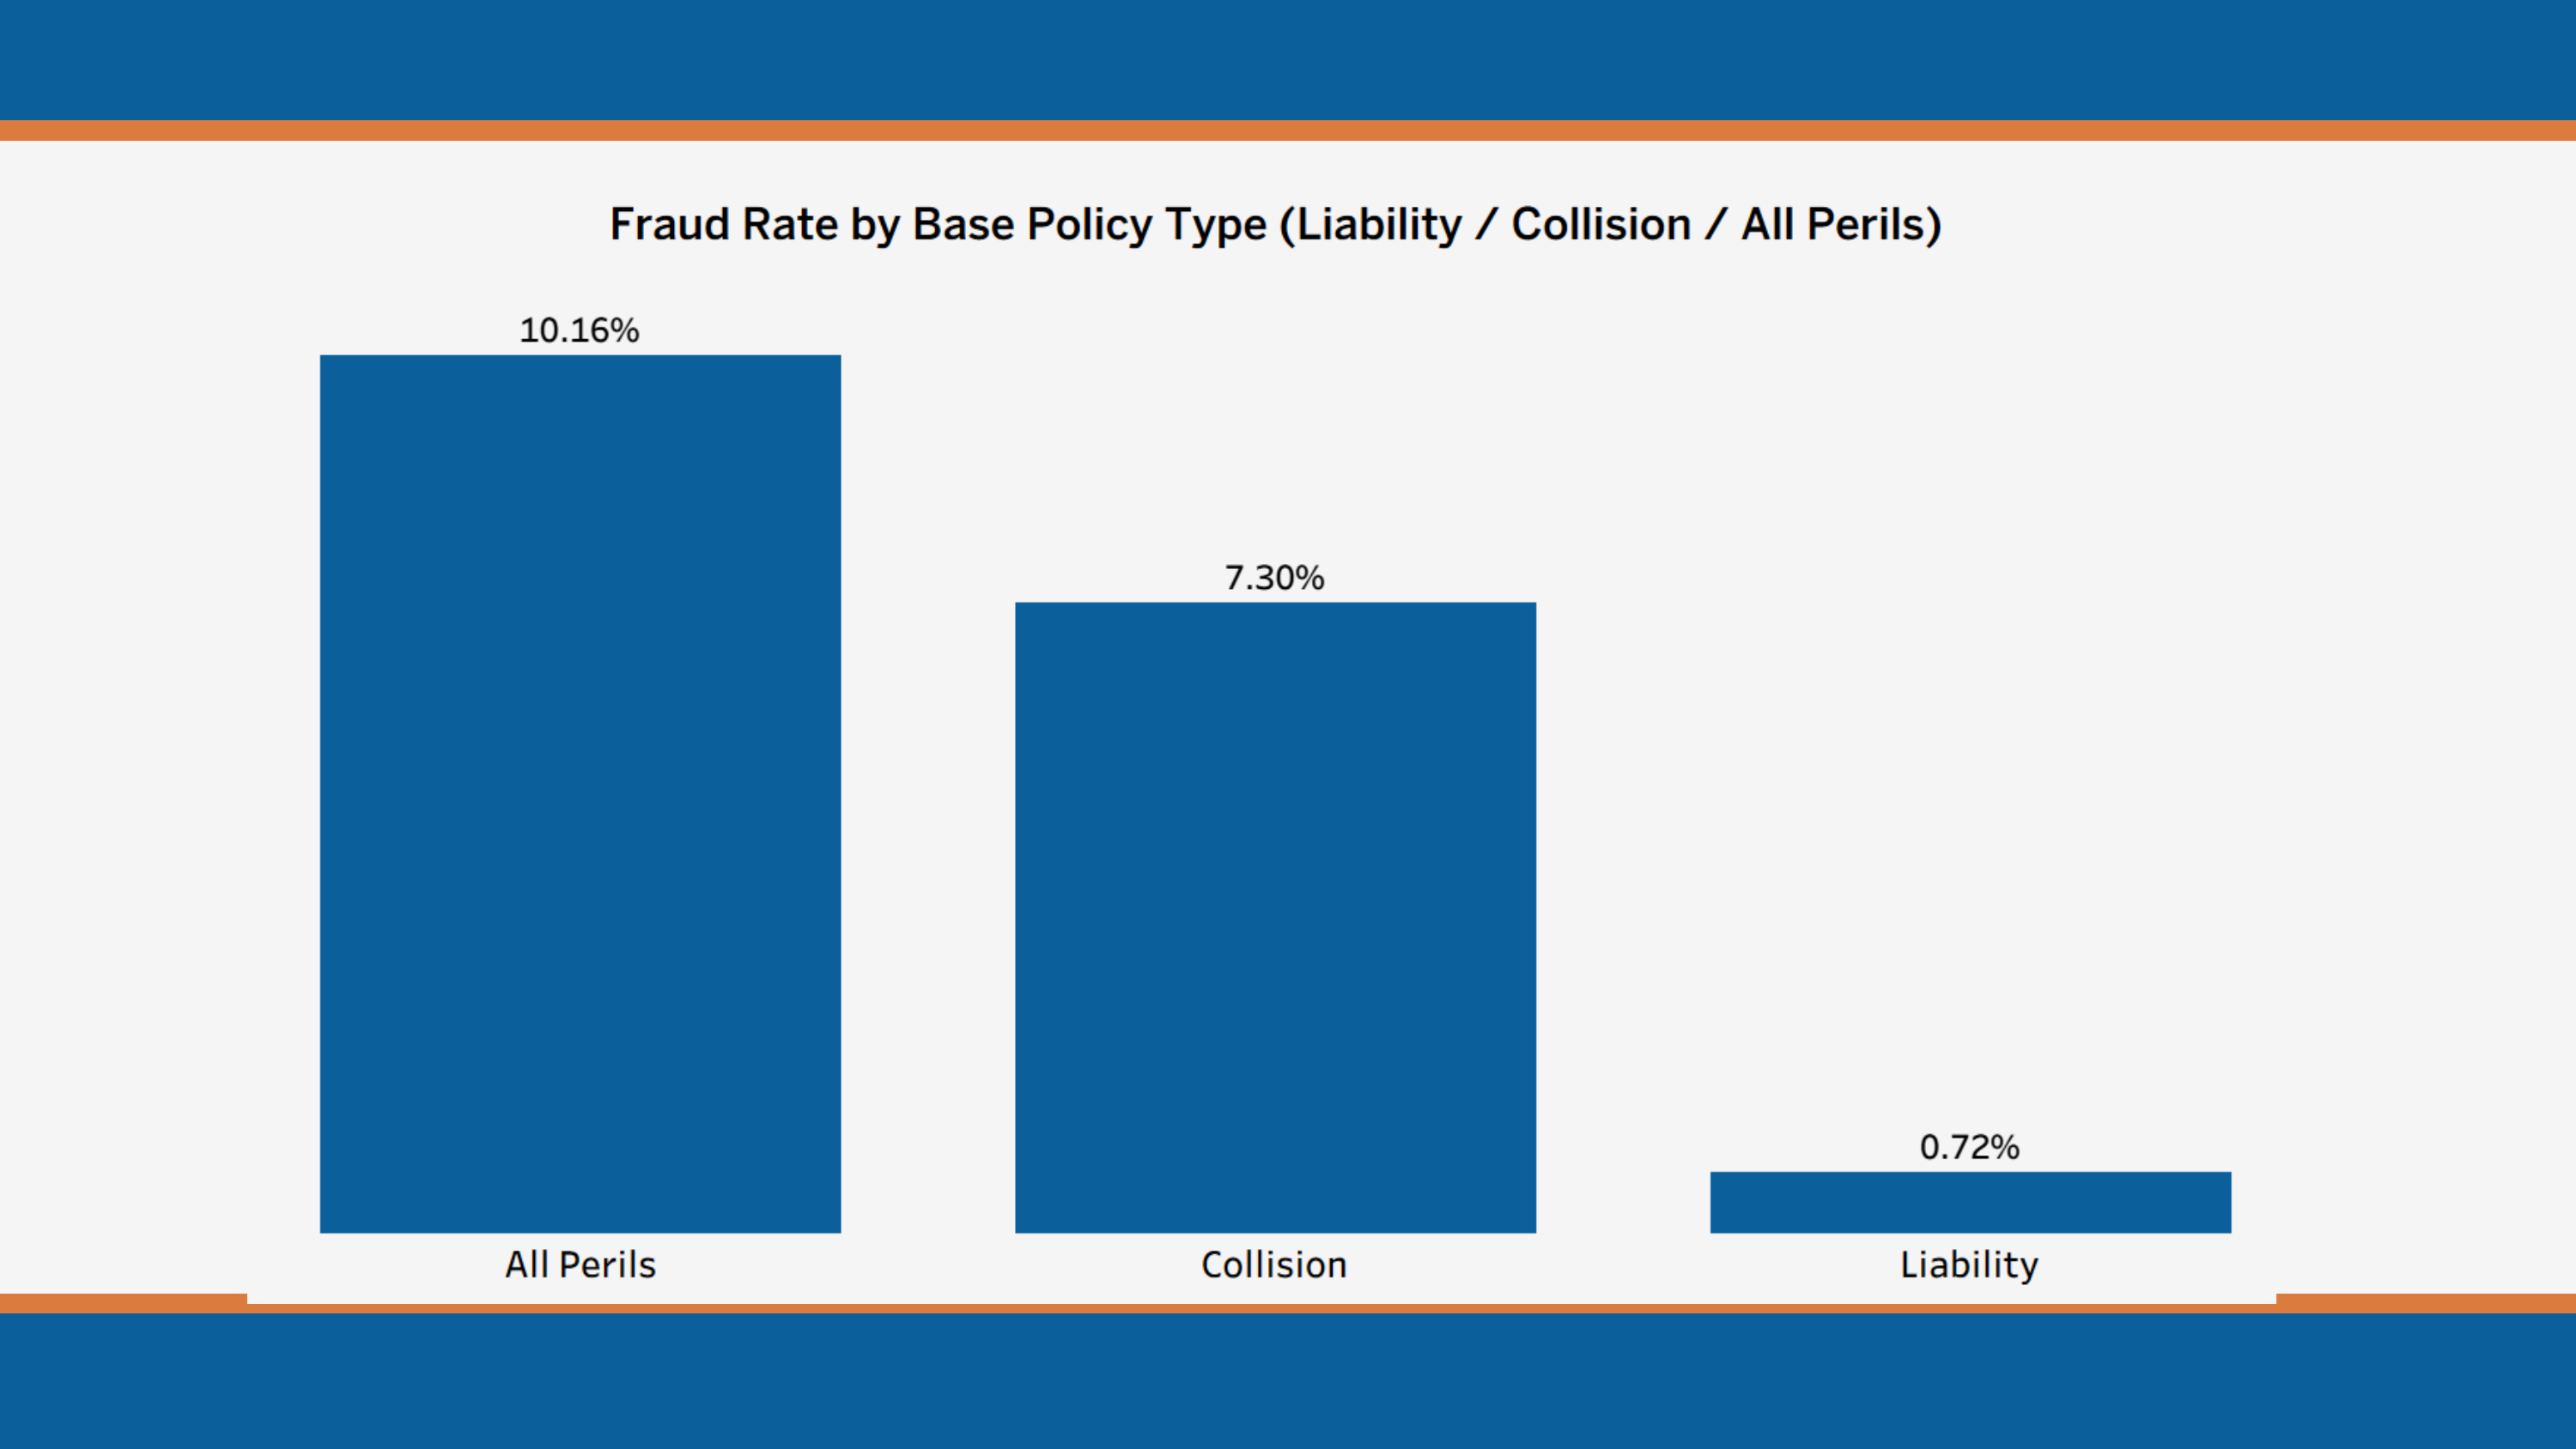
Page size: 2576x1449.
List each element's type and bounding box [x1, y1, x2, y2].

text_box [247, 196, 2277, 1300]
text_box [0, 0, 2576, 131]
text_box [0, 1303, 2576, 1449]
